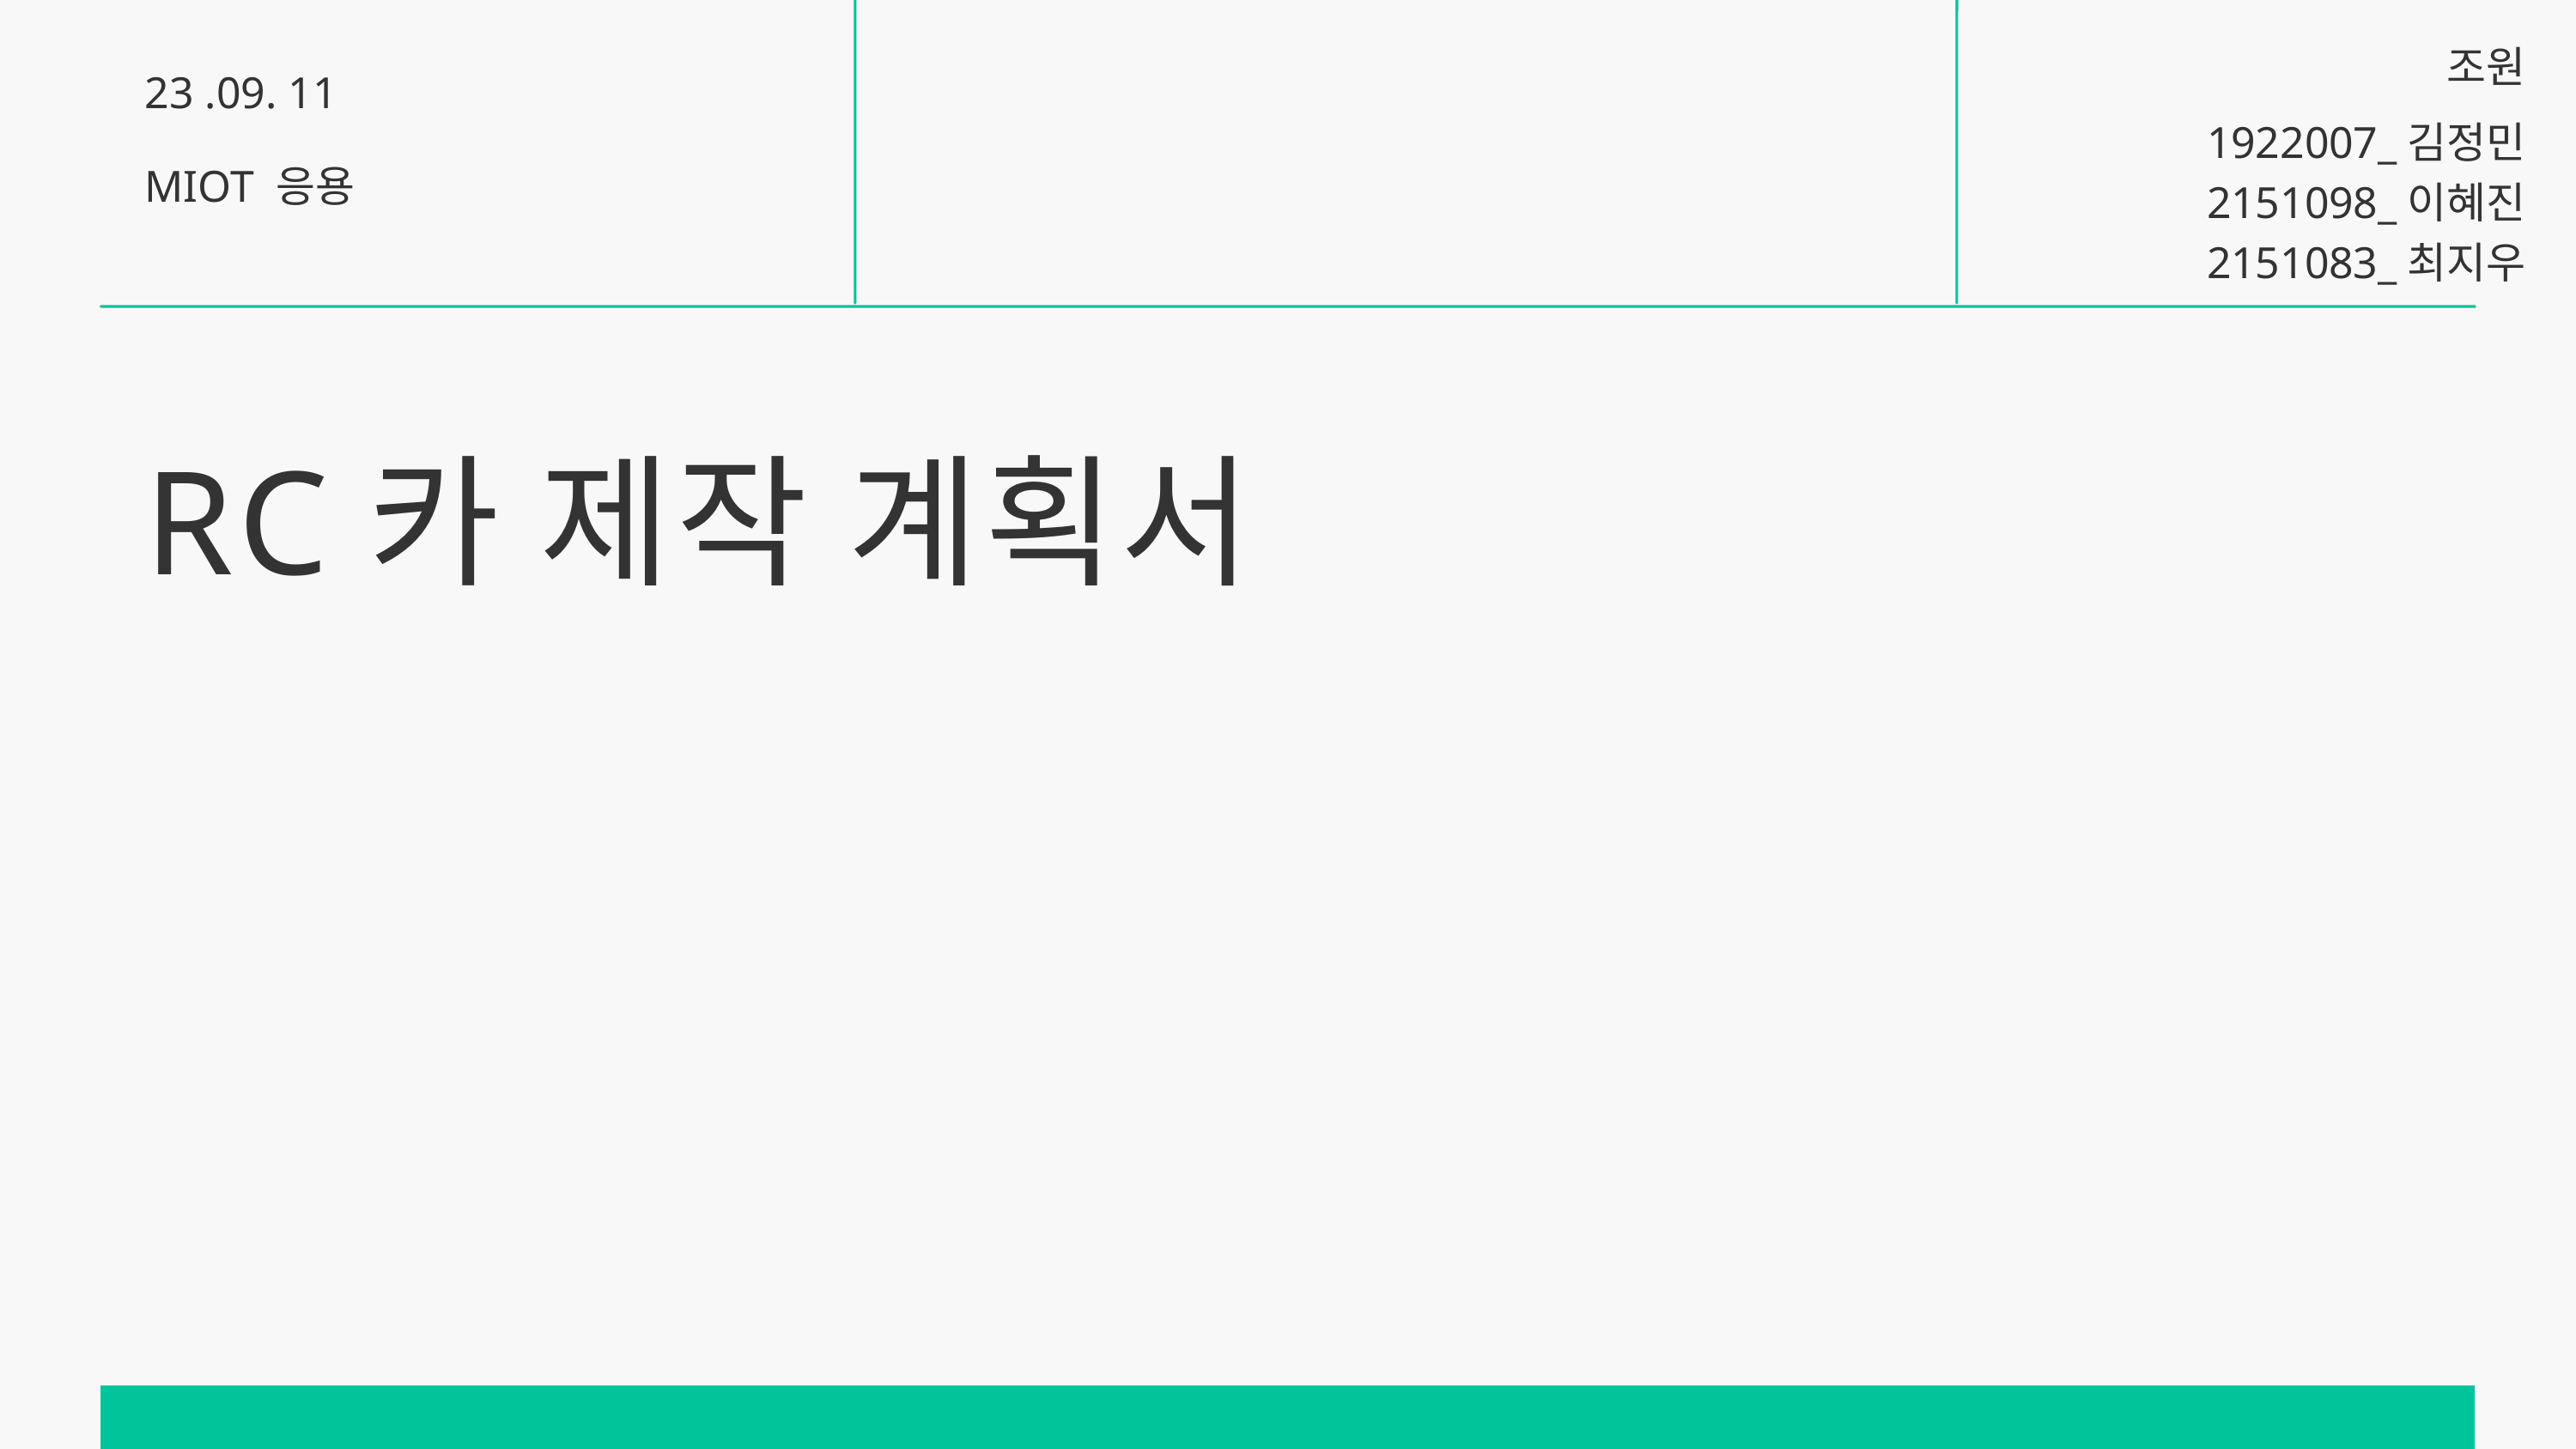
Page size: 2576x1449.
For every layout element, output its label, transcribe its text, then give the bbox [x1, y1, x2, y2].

text_box MIOT 응용 [144, 150, 708, 211]
text_box 조원 [2117, 31, 2526, 92]
text_box 1922007_김정민 2151098_이혜진 2151083_최지우 [2021, 106, 2526, 348]
text_box 23 .09. 11 [144, 57, 708, 118]
text_box RC카 제작 계획서 [144, 431, 1467, 603]
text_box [100, 1385, 2476, 1449]
